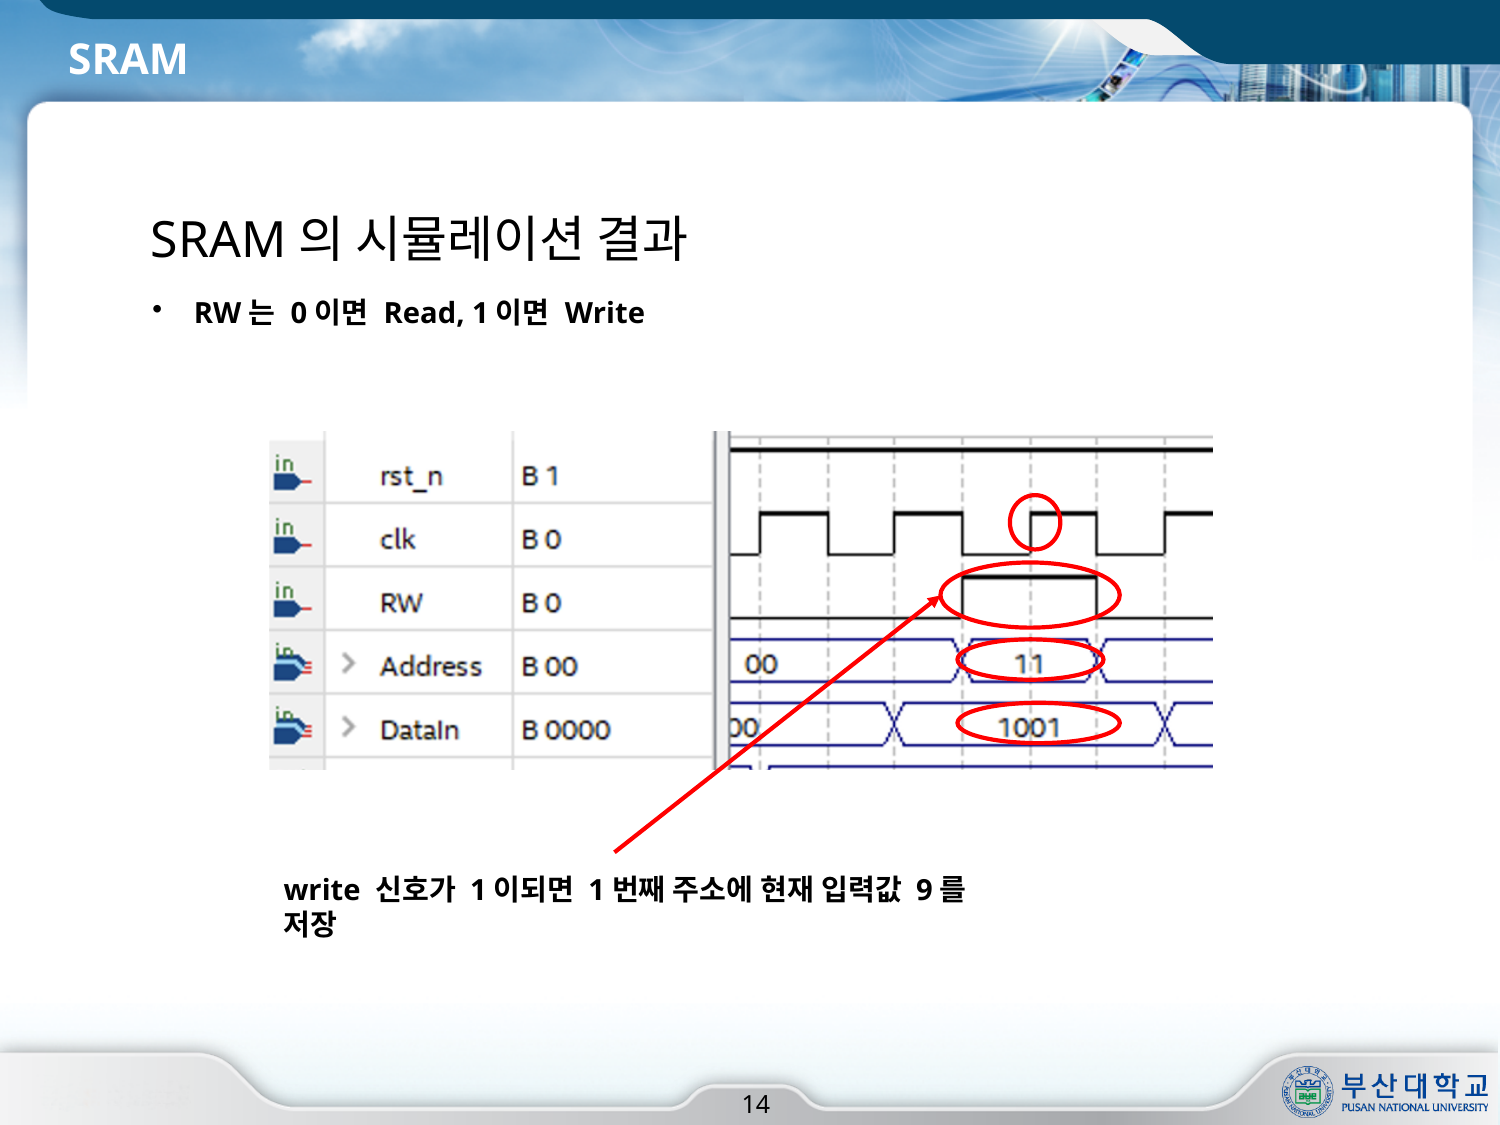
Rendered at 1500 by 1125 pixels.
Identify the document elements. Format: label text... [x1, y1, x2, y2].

picture [0, 0, 1500, 1125]
title SRAM [53, 24, 1081, 91]
text_box RW는 0이면 Read, 1이면 Write [137, 287, 891, 338]
text_box SRAM의 시뮬레이션 결과 [135, 200, 727, 276]
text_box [614, 595, 941, 853]
slide_number 14 [702, 1075, 810, 1125]
text_box write 신호가 1이되면 1번째 주소에 현재 입력값 9를 저장 [268, 863, 1032, 915]
